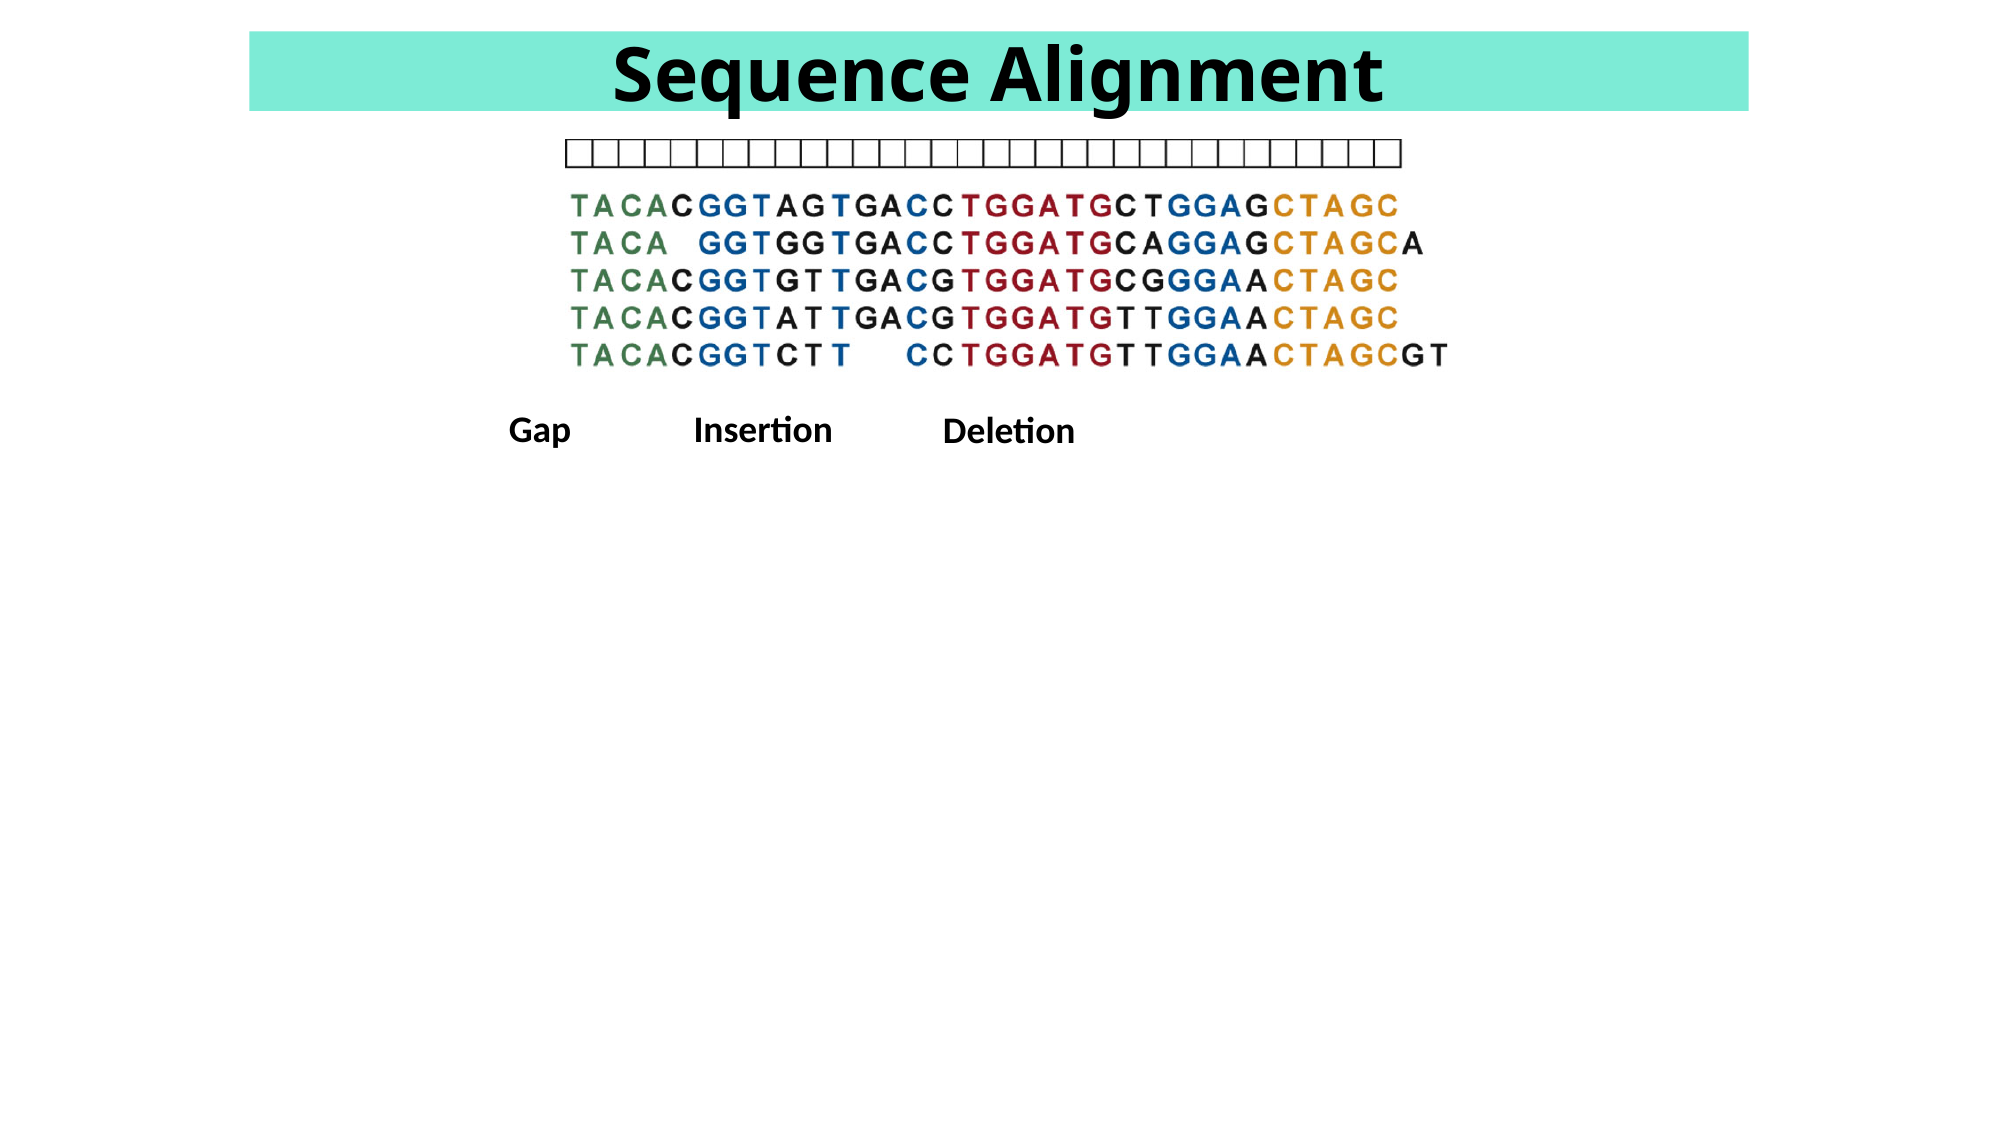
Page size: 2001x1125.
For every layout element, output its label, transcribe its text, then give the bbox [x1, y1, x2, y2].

picture [565, 138, 1448, 372]
text_box Insertion [638, 391, 889, 457]
text_box Sequence Alignment [249, 31, 1749, 111]
text_box Gap [458, 391, 622, 457]
text_box Deletion [888, 398, 1131, 459]
